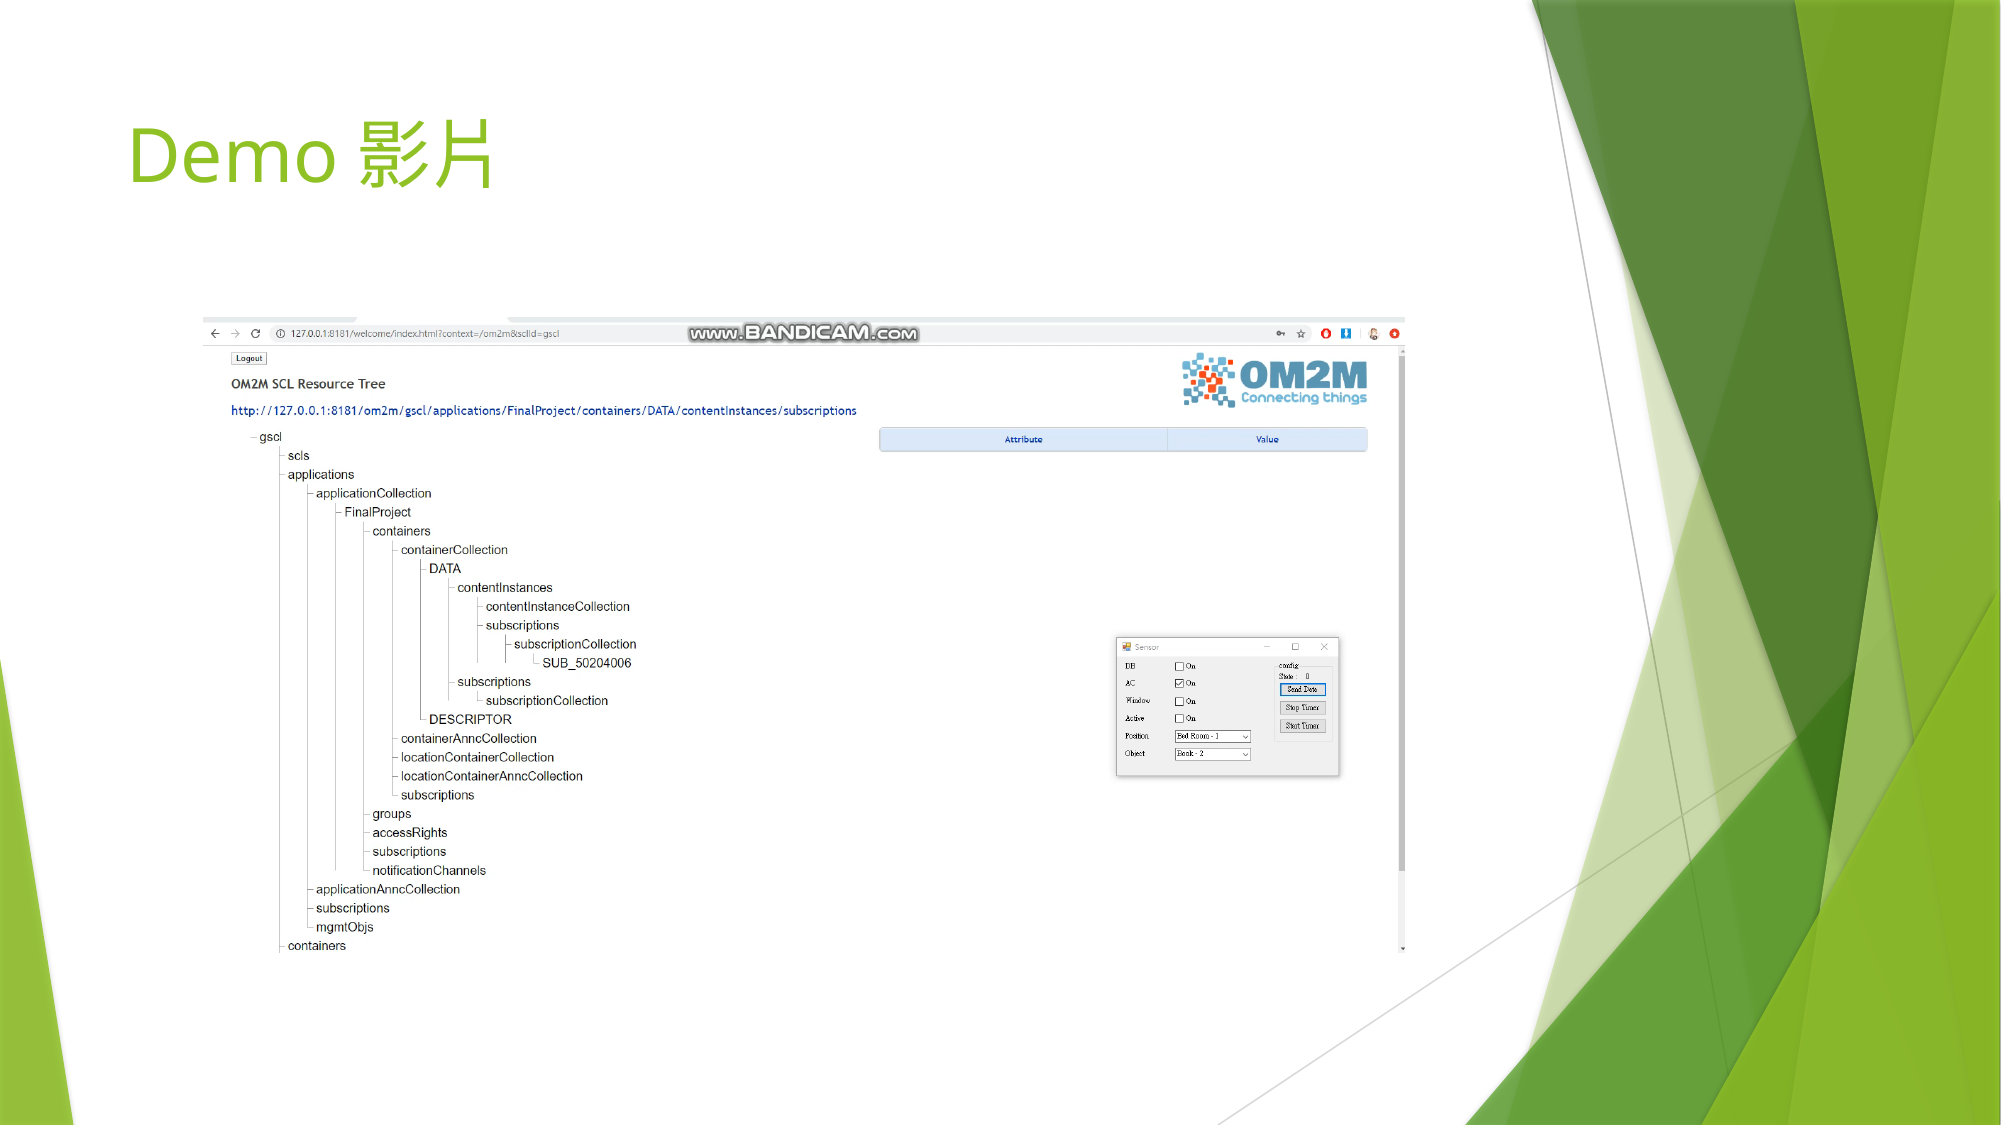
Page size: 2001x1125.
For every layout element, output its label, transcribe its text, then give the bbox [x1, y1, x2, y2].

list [202, 316, 1406, 954]
title Demo影片 [111, 99, 1522, 317]
